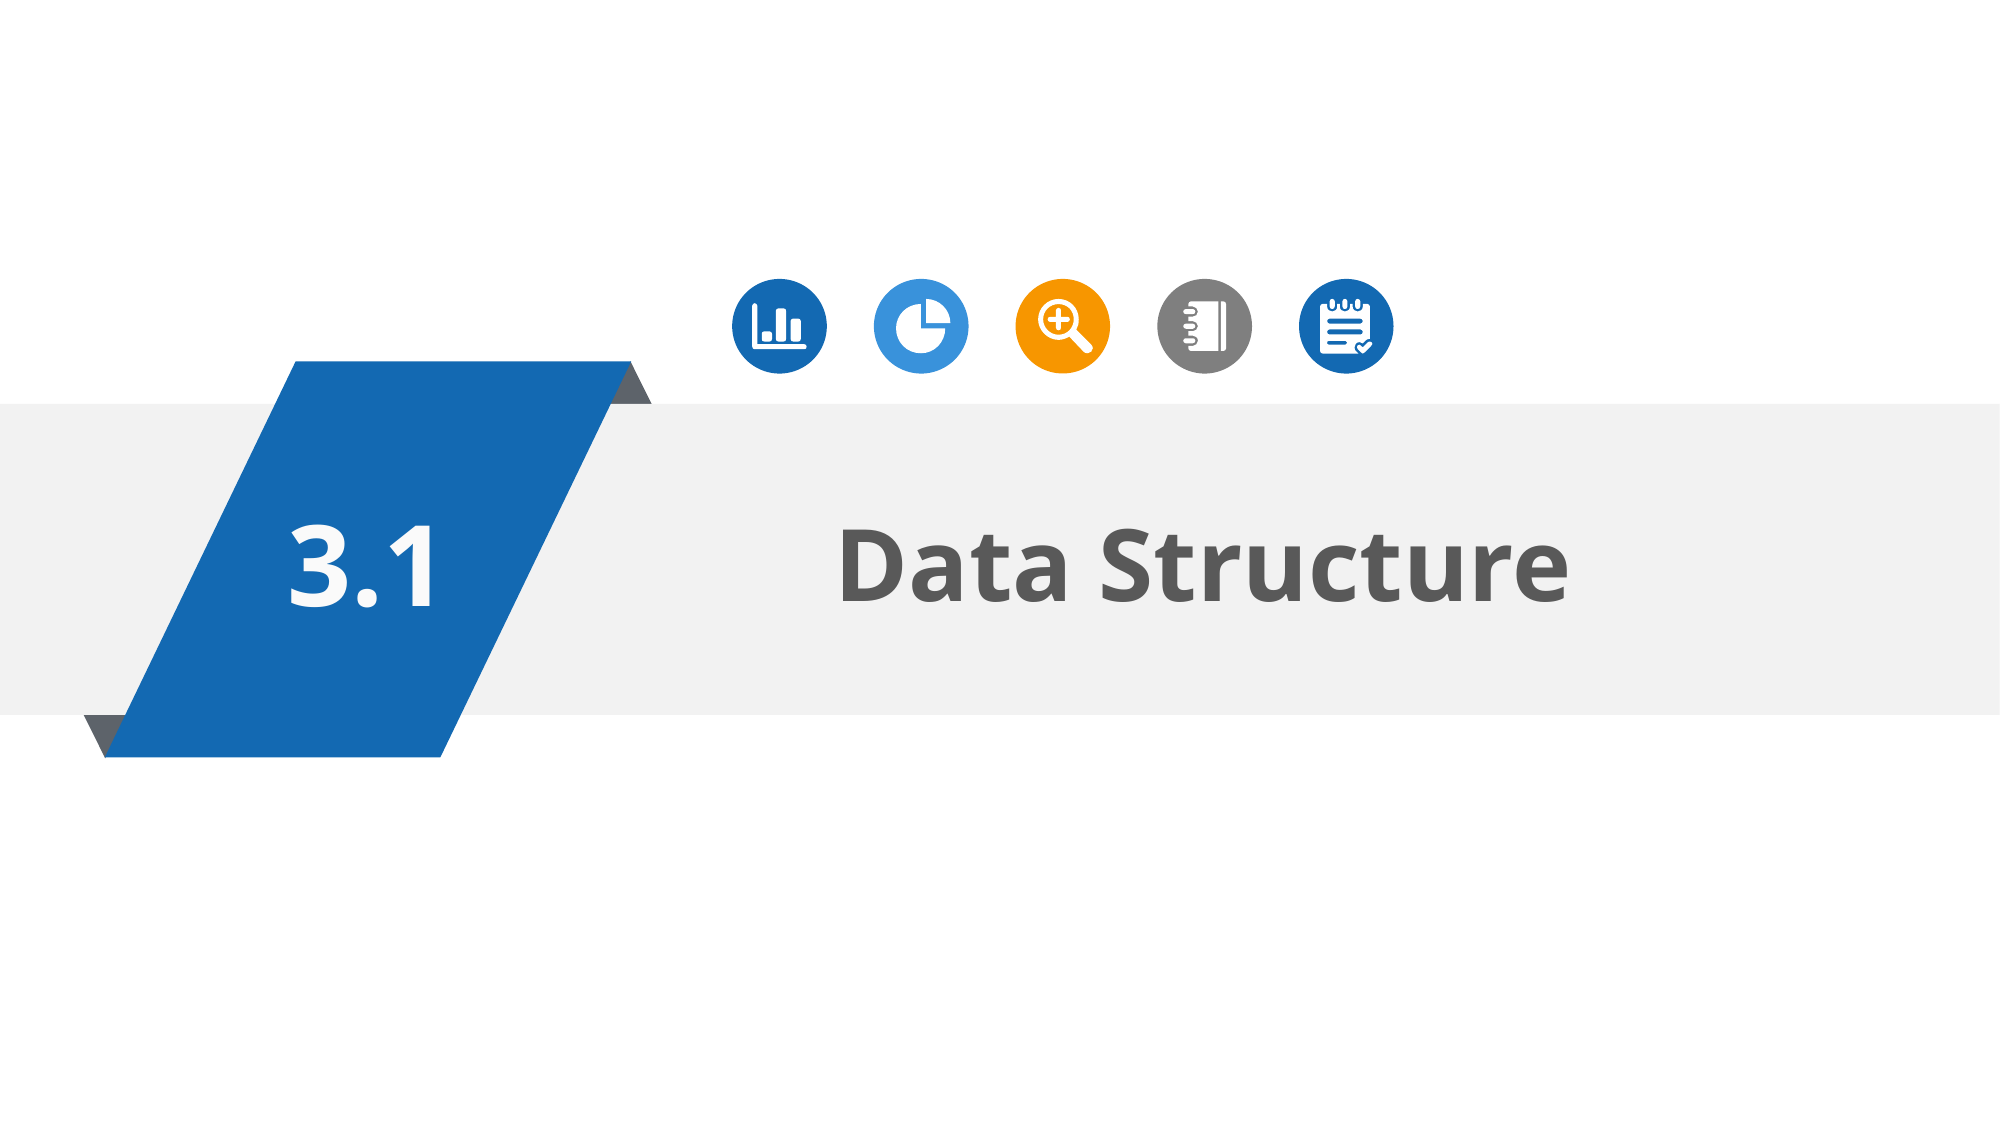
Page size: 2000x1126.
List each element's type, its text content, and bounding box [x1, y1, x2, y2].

text_box Data Structure [651, 494, 1756, 630]
text_box 3.1 [184, 486, 551, 637]
